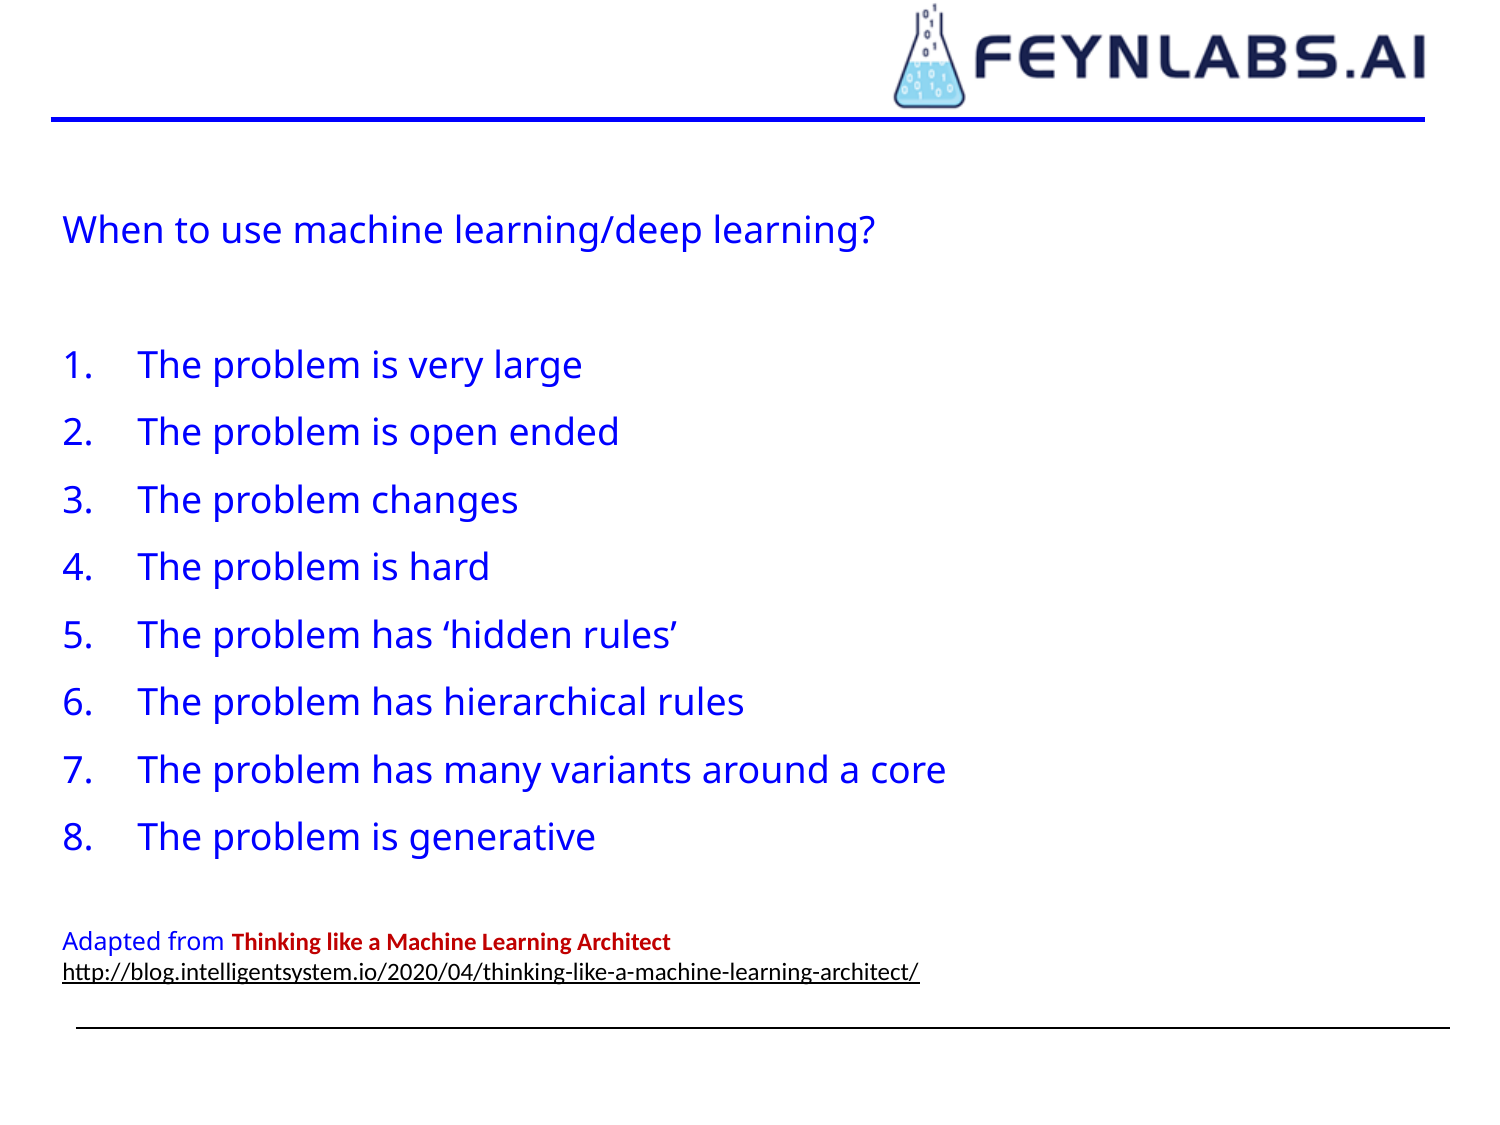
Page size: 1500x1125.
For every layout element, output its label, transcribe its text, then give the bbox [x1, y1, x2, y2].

picture [888, 0, 1434, 113]
text_box When to use machine learning/deep learning? The problem is very large The problem is open ended The problem changes The problem is hard The problem has ‘hidden rules’ The problem has hierarchical rules The problem has many variants around a core The problem is generative Adapted from Thinking like a Machine Learning Architect http://blog.intelligentsystem.io/2020/04/thinking-like-a-machine-learning-architect/ [47, 175, 1378, 1091]
